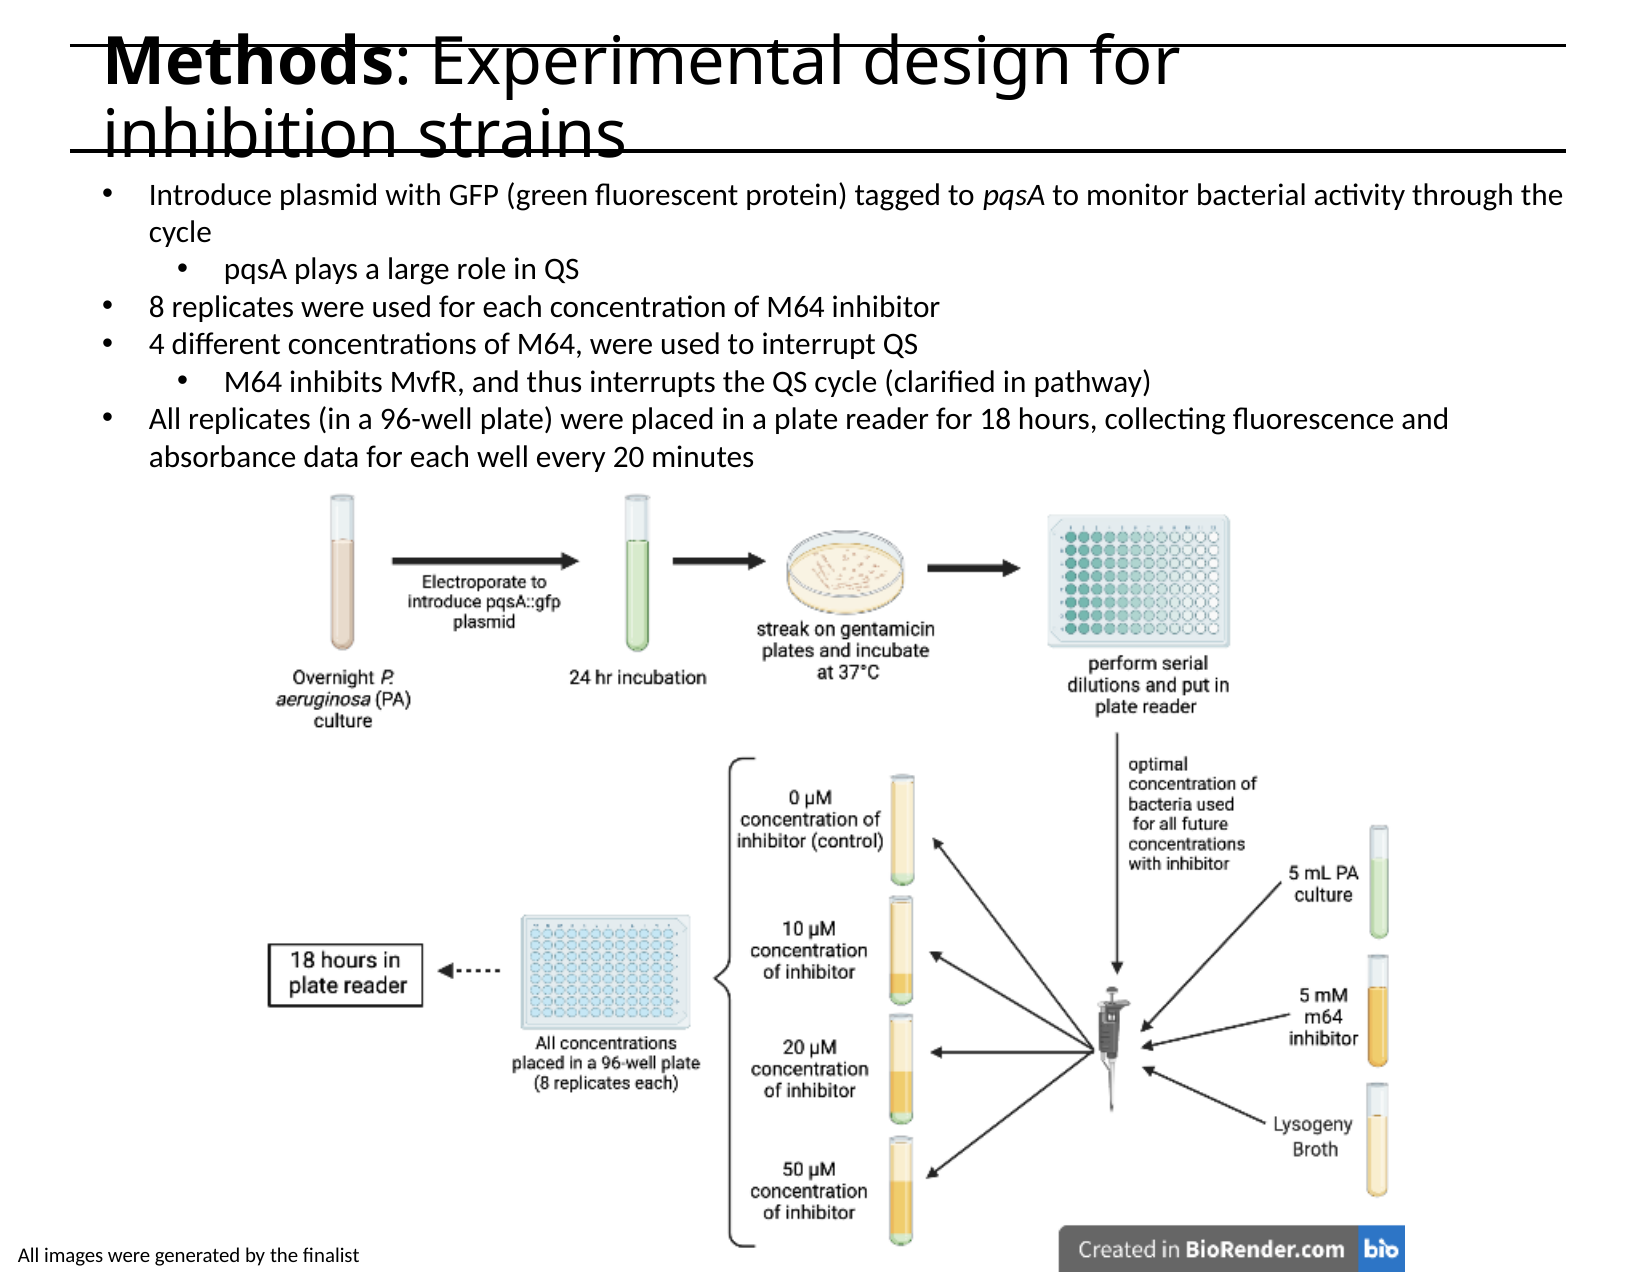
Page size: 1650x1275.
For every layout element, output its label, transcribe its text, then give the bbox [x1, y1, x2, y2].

picture [252, 465, 1405, 1272]
text_box All images were generated by the finalist [3, 1234, 375, 1275]
title Methods: Experimental design for inhibition strains [87, 57, 1511, 142]
text_box Introduce plasmid with GFP (green fluorescent protein) tagged to pqsA to monitor bacterial activity through the cycle pqsA plays a large role in QS 8 replicates were used for each concentration of M64 inhibitor 4 different concentrations of M64, were used to interrupt QS M64 inhibits MvfR, and thus interrupts the QS cycle (clarified in pathway) All replicates (in a 96-well plate) were placed in a plate reader for 18 hours, collecting fluorescence and absorbance data for each well every 20 minutes [87, 166, 1597, 481]
